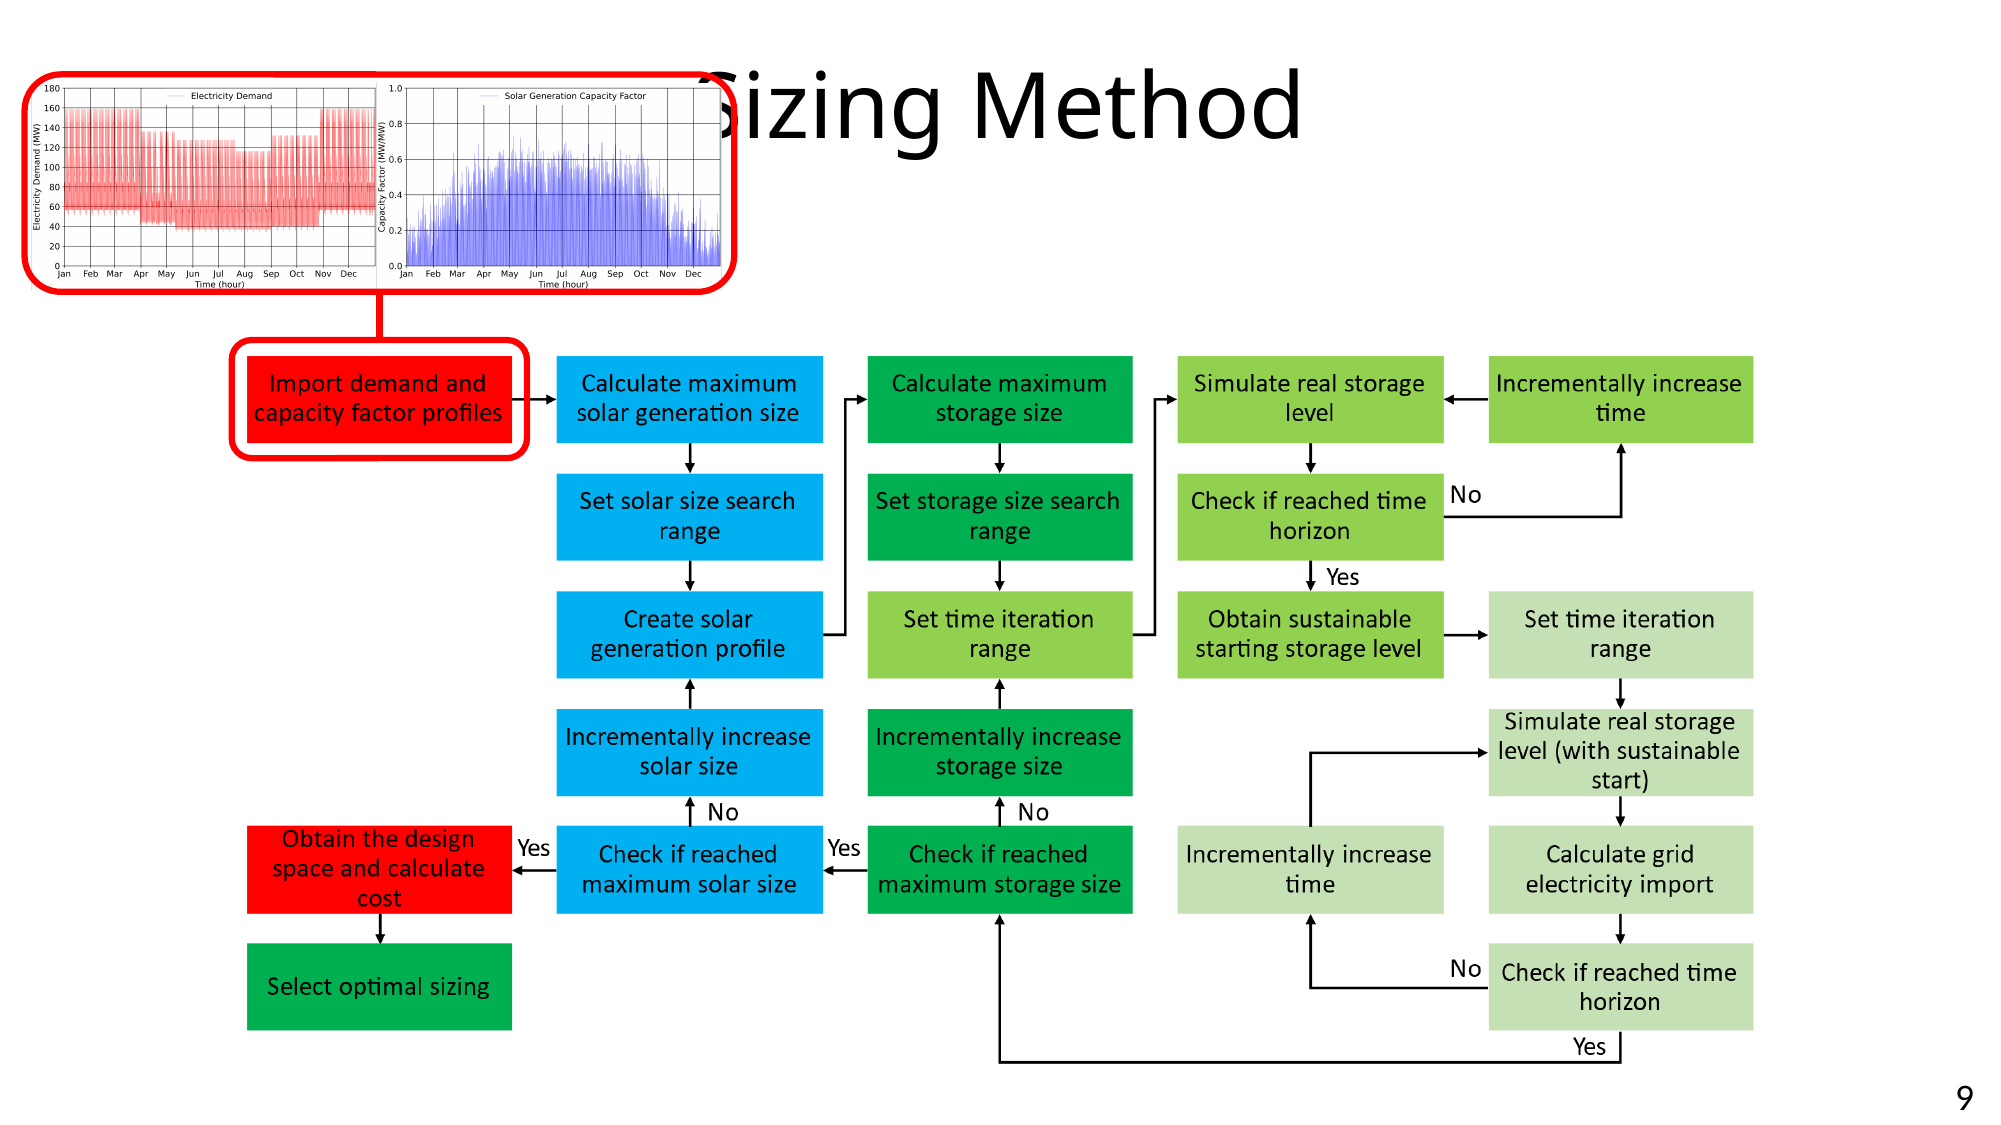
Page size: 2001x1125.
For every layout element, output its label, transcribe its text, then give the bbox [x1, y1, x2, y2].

text_box [35, 73, 736, 284]
picture [31, 83, 722, 291]
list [202, 330, 1798, 1066]
text_box [23, 88, 31, 278]
title Sizing Method [137, 0, 1863, 218]
text_box 9 [1929, 1065, 2000, 1125]
